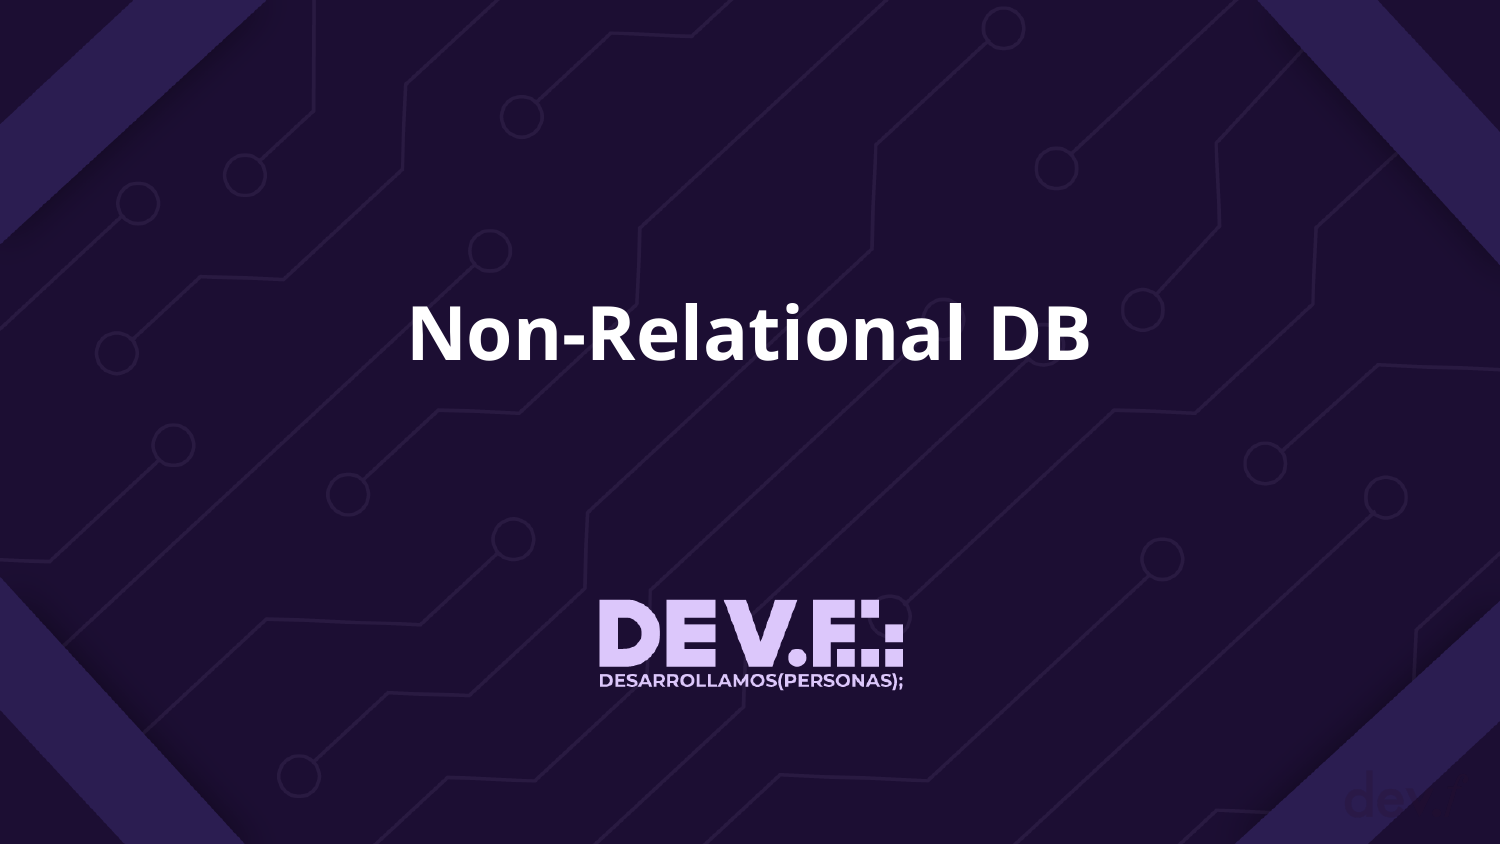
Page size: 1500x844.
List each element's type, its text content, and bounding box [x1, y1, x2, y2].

title Non-Relational DB [51, 183, 1449, 390]
picture [0, 0, 1500, 844]
